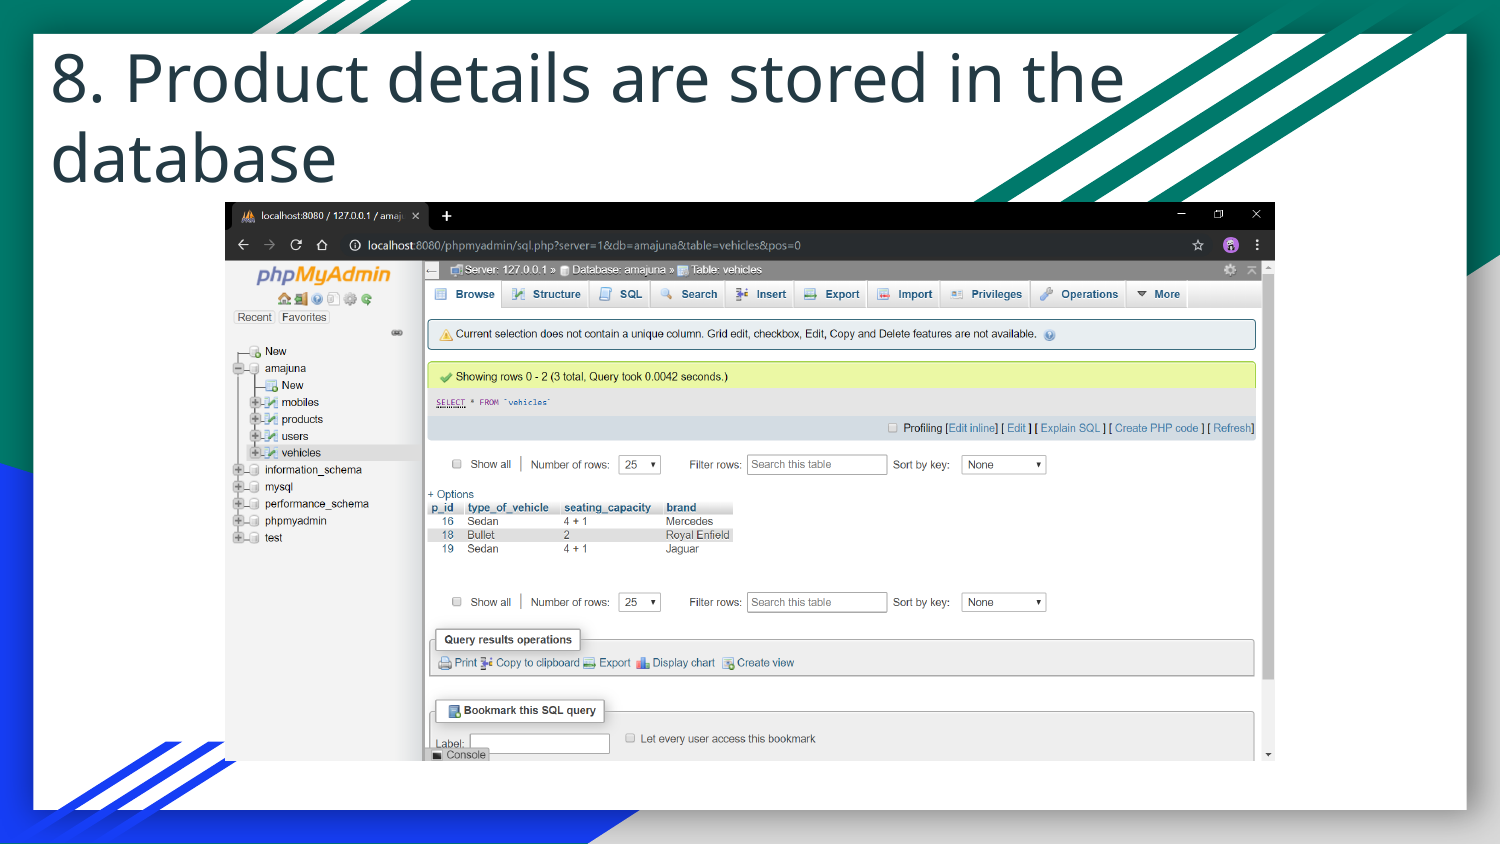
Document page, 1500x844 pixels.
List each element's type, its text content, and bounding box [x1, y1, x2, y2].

picture [224, 202, 1275, 761]
title 8. Product details are stored in the database [35, 29, 1189, 203]
